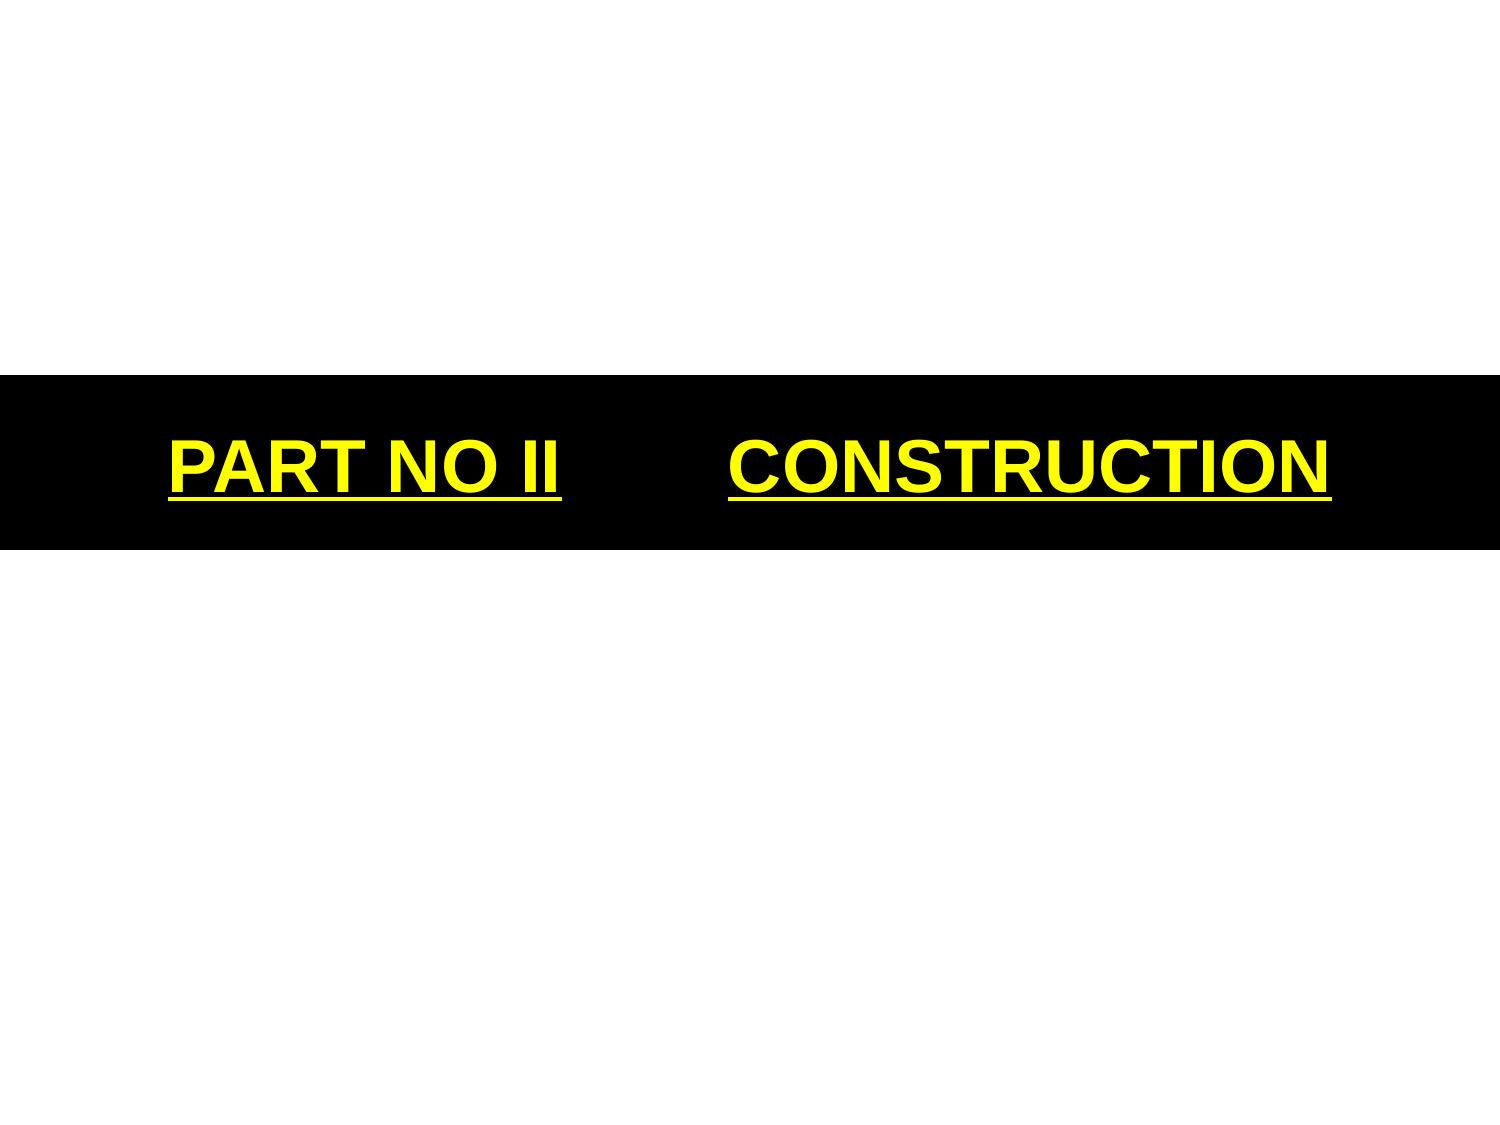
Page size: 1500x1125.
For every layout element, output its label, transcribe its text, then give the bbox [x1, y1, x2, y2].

text_box PART NO II CONSTRUCTION [0, 375, 1500, 550]
